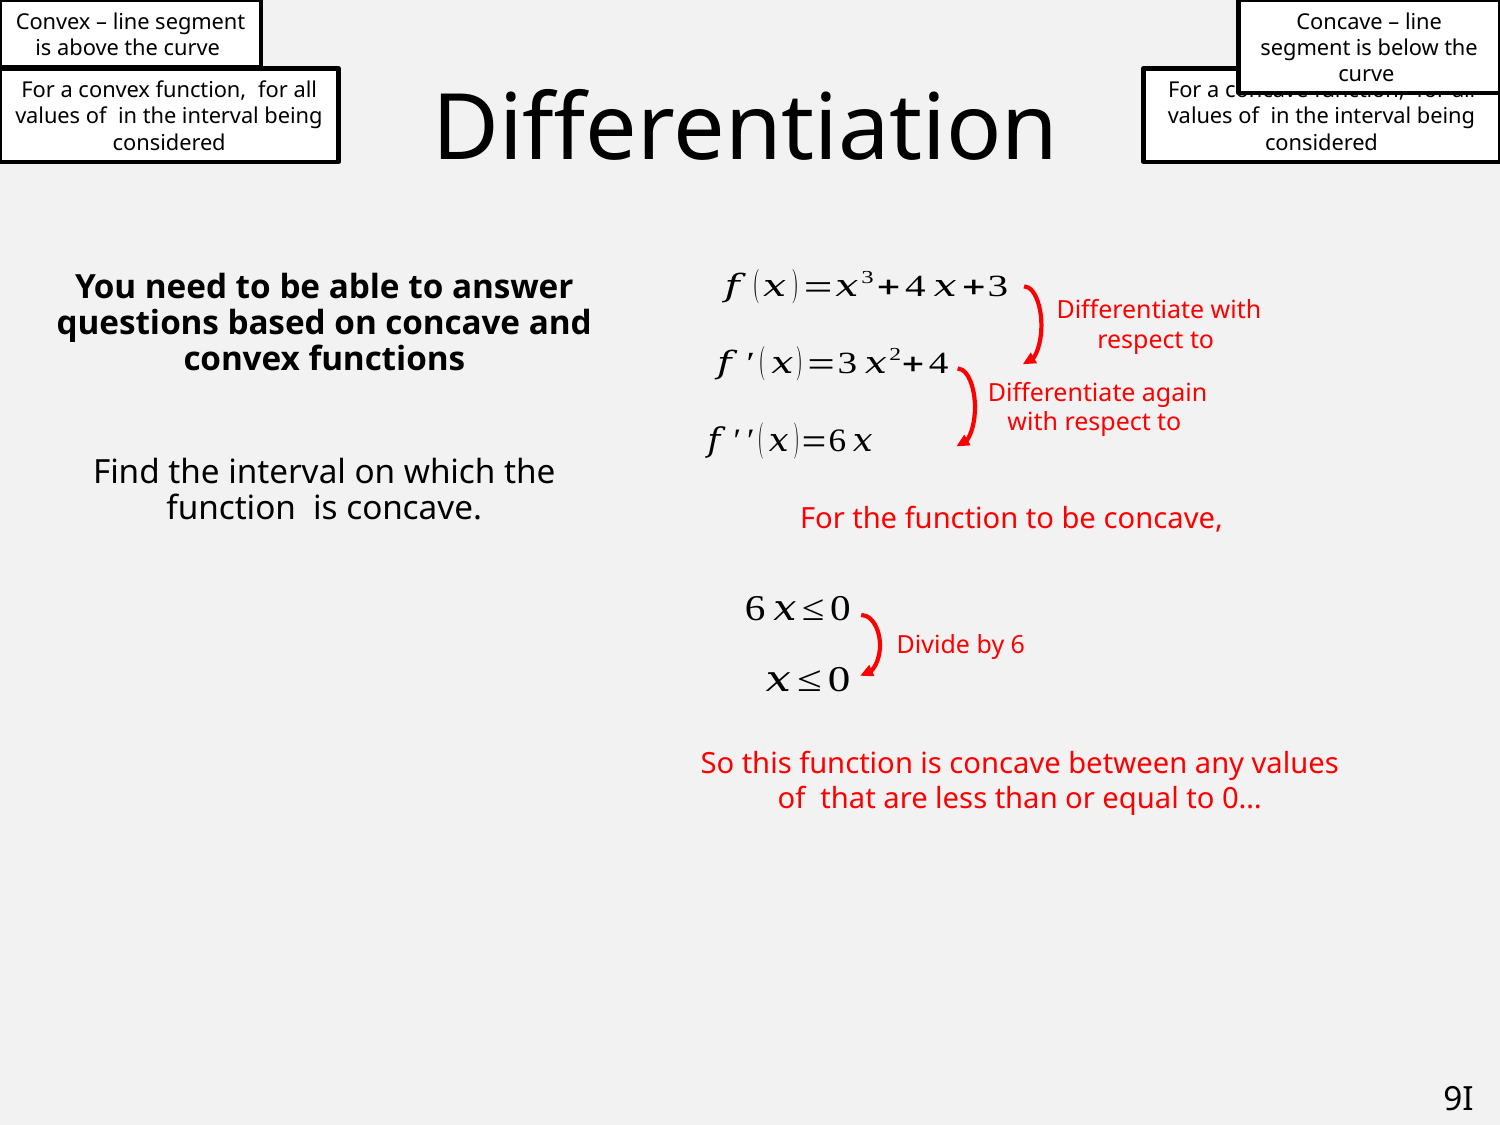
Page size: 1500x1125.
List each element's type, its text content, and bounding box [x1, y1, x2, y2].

title Differentiation [98, 21, 1393, 239]
text_box Convex – line segment is above the curve [0, 0, 262, 68]
text_box [956, 367, 976, 447]
text_box Concave – line segment is below the curve [1238, 0, 1500, 94]
text_box [1023, 285, 1042, 365]
text_box [860, 614, 876, 677]
text_box Divide by 6 [864, 620, 1058, 666]
text_box 9I [1428, 1069, 1500, 1125]
